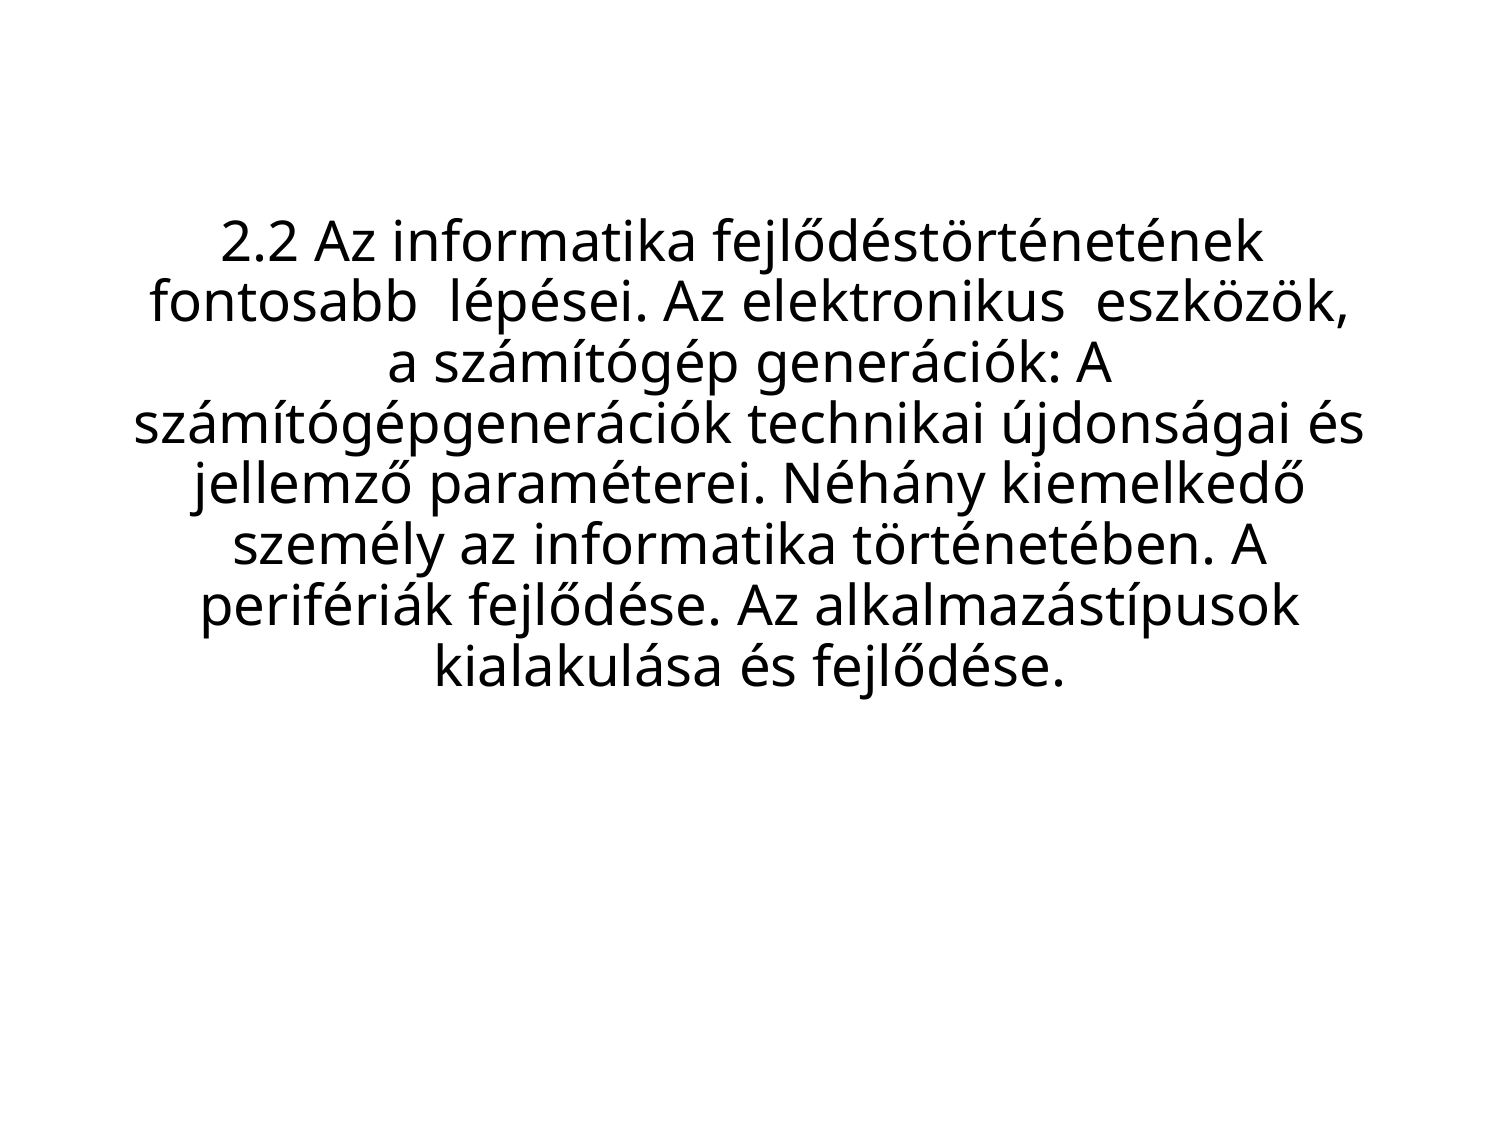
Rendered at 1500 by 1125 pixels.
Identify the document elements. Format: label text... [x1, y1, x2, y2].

title 2.2 Az informatika fejlődéstörténetének fontosabb lépései. Az elektronikus eszközök, a számítógép generációk: A számítógépgenerációk technikai újdonságai és jellemző paraméterei. Néhány kiemelkedő személy az informatika történetében. A perifériák fejlődése. Az alkalmazástípusok kialakulása és fejlődése. [112, 184, 1388, 856]
